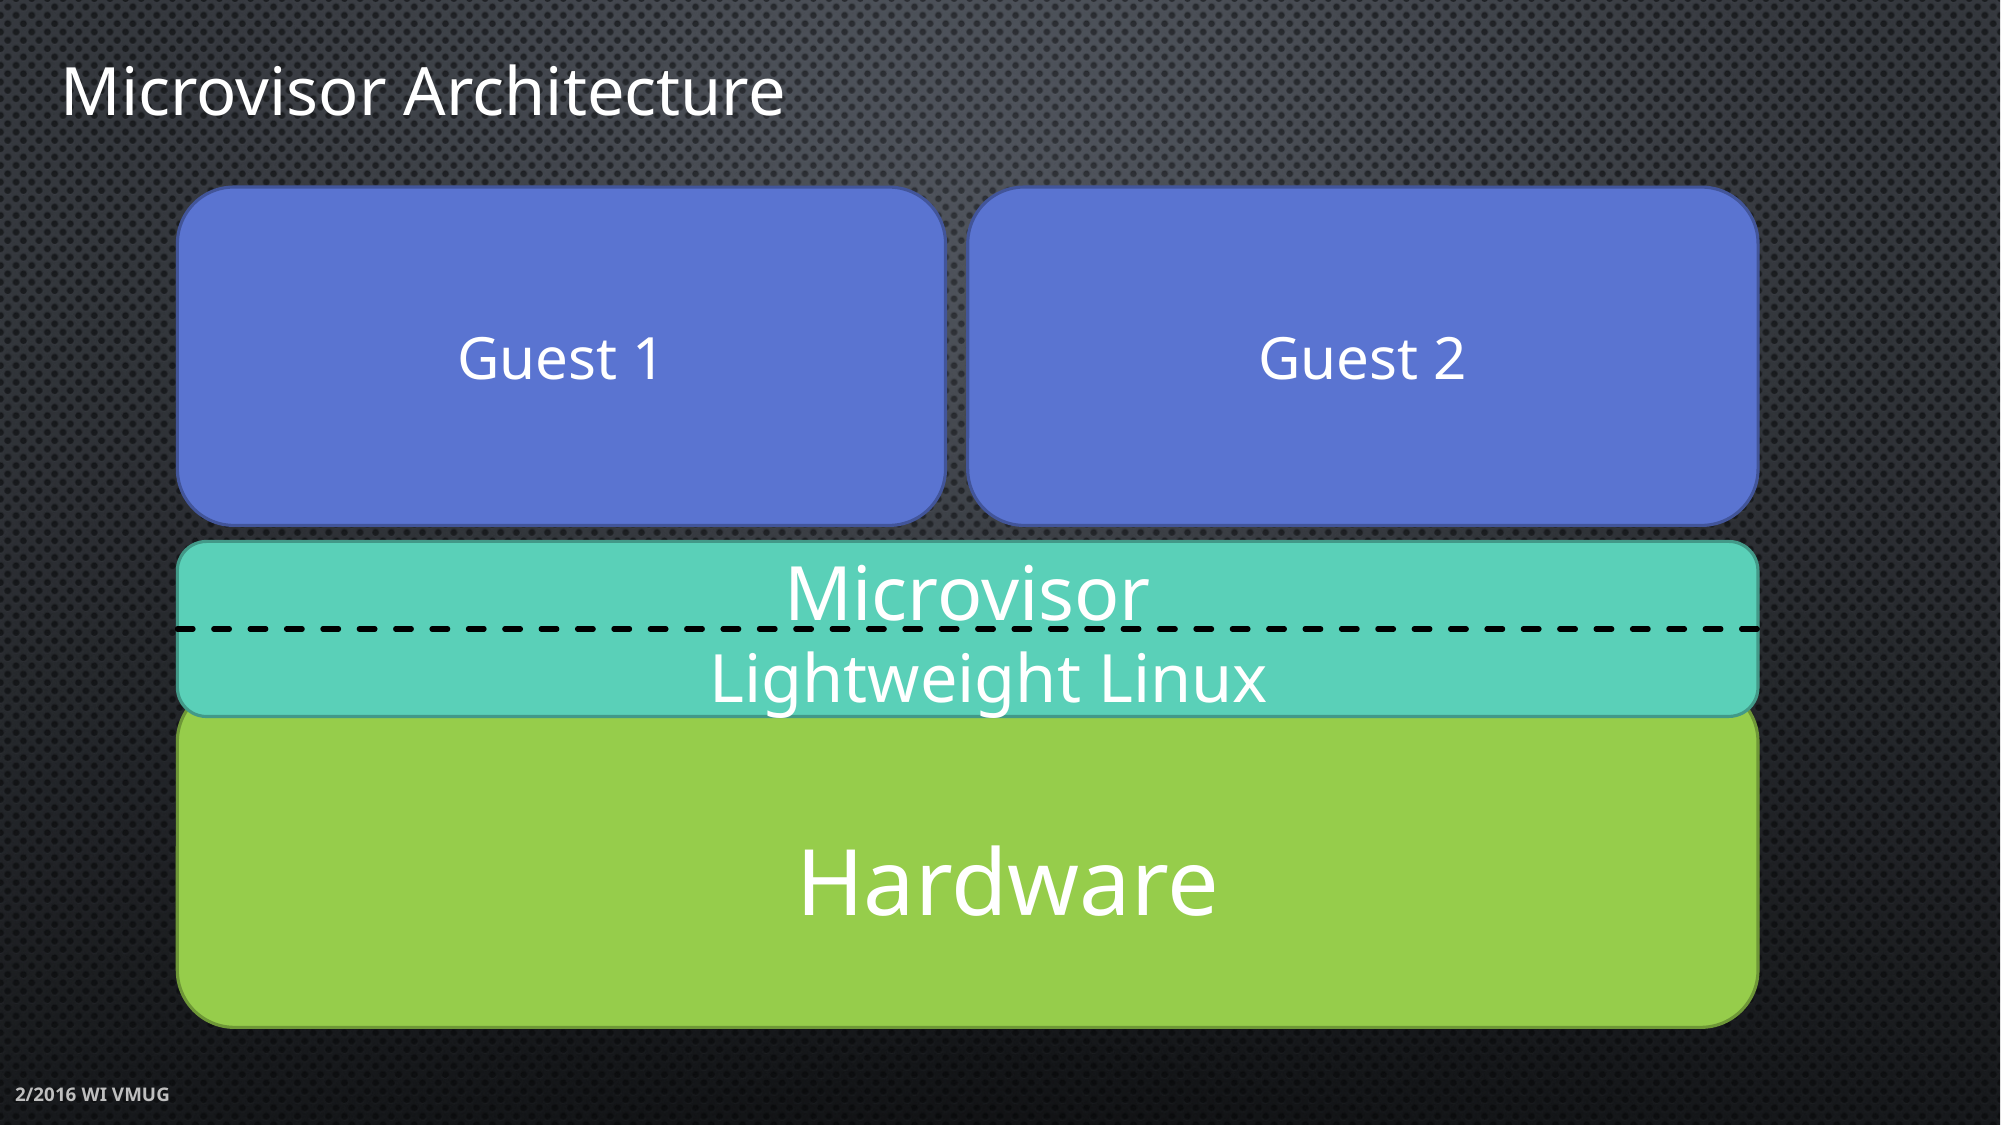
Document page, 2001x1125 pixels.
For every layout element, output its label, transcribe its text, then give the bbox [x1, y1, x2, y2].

footer 2/2016 WI VMUG [0, 1065, 1238, 1125]
text_box [1284, 630, 1760, 719]
text_box Guest 1 [175, 185, 948, 527]
text_box Lightweight Linux [694, 630, 1284, 724]
text_box Microvisor [769, 537, 1166, 628]
text_box Microvisor Architecture [46, 41, 802, 137]
text_box Hardware [781, 815, 1235, 941]
text_box [175, 710, 1760, 1029]
text_box [175, 630, 694, 719]
text_box [1166, 539, 1760, 628]
text_box [175, 539, 769, 628]
text_box Guest 2 [966, 185, 1760, 527]
